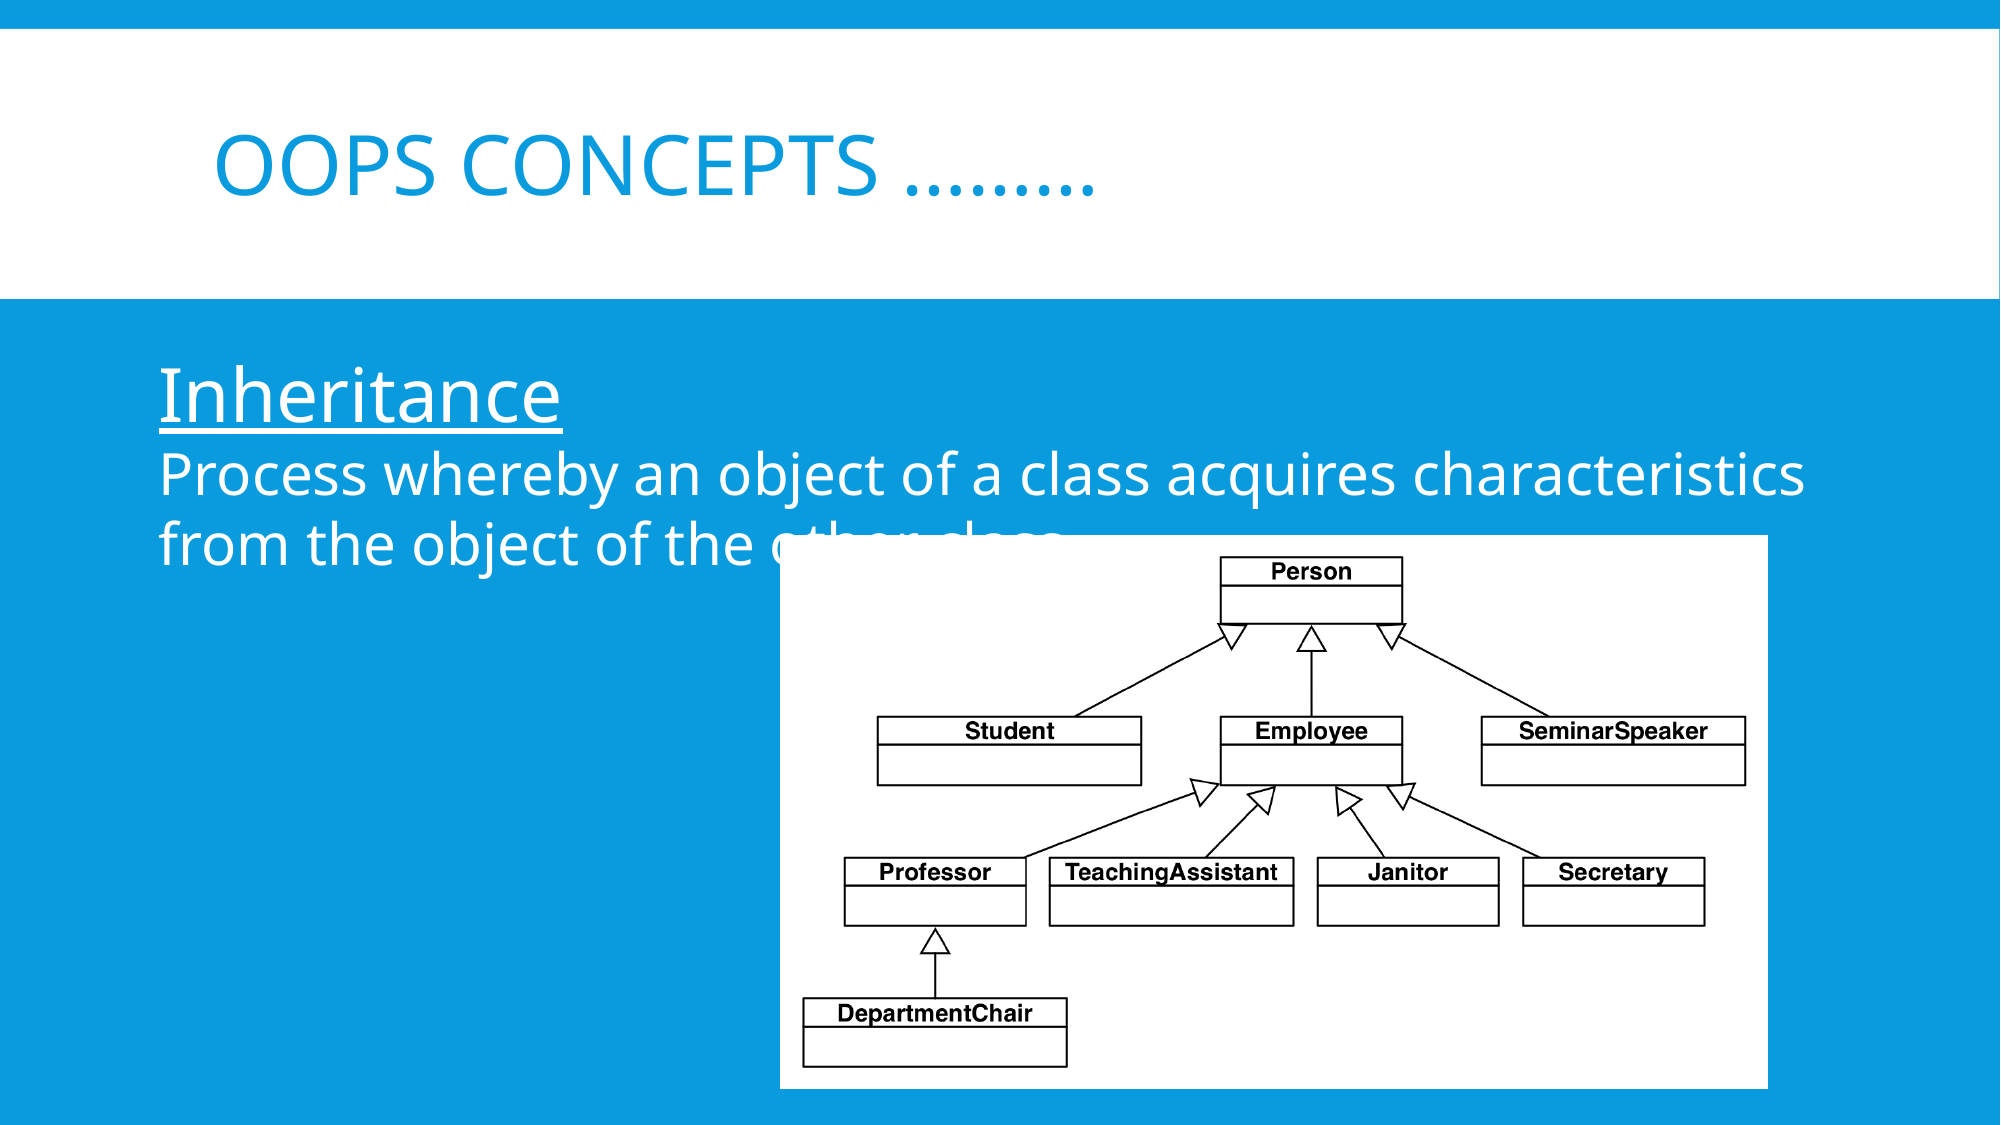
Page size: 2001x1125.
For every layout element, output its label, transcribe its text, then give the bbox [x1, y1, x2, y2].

picture [780, 534, 1767, 1088]
text_box Inheritance Process whereby an object of a class acquires characteristics from the object of the other class [143, 340, 1857, 585]
title OOPs concepts ……… [197, 46, 1803, 295]
